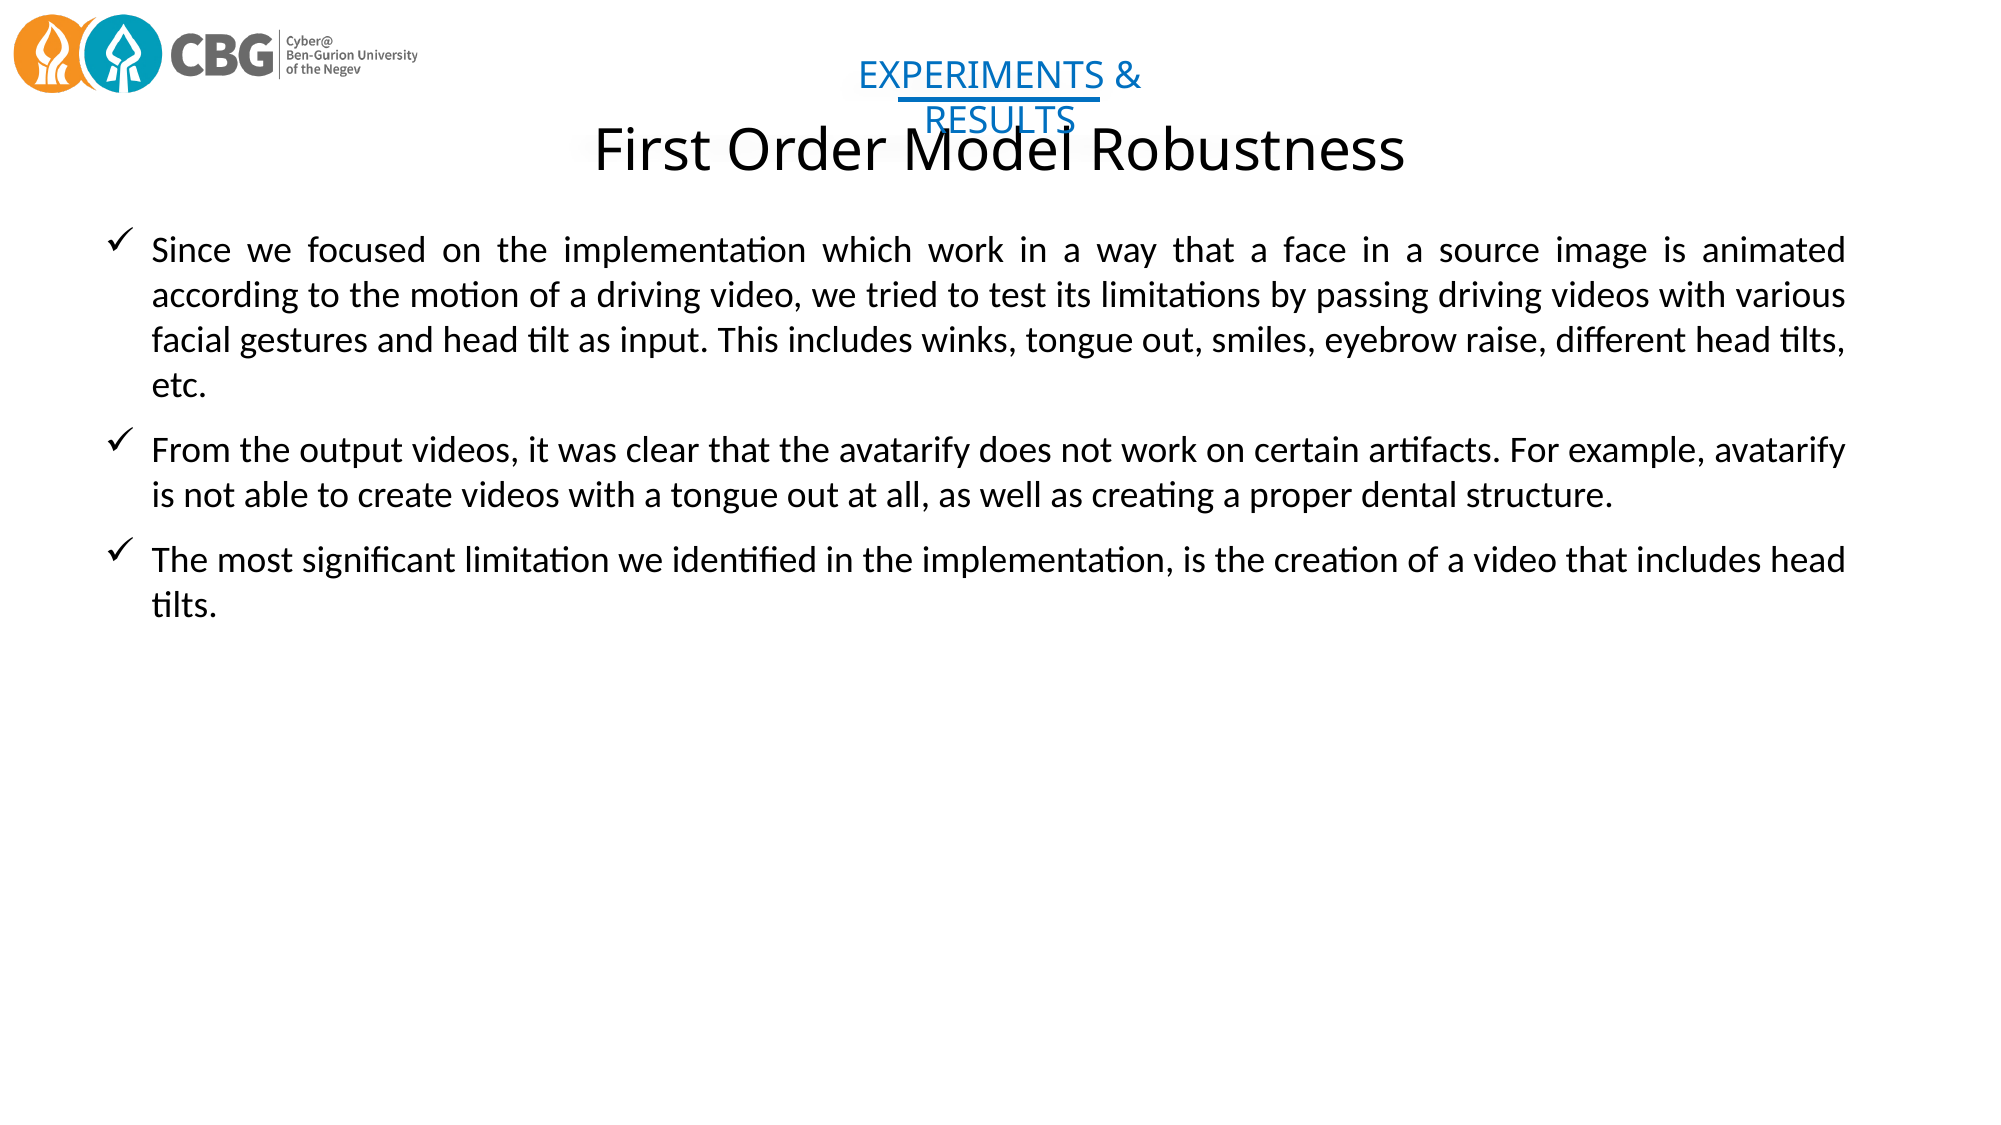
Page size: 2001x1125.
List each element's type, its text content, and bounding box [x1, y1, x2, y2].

text_box EXPERIMENTS & RESULTS [790, 44, 1210, 149]
text_box First Order Model Robustness [478, 104, 1522, 190]
text_box Since we focused on the implementation which work in a way that a face in a source image is animated according to the motion of a driving video, we tried to test its limitations by passing driving videos with various facial gestures and head tilt as input. This includes winks, tongue out, smiles, eyebrow raise, different head tilts, etc. From the output videos, it was clear that the avatarify does not work on certain artifacts. For example, avatarify is not able to create videos with a tongue out at all, as well as creating a proper dental structure. The most significant limitation we identified in the implementation, is the creation of a video that includes head tilts. [90, 217, 1863, 633]
picture [13, 14, 418, 93]
